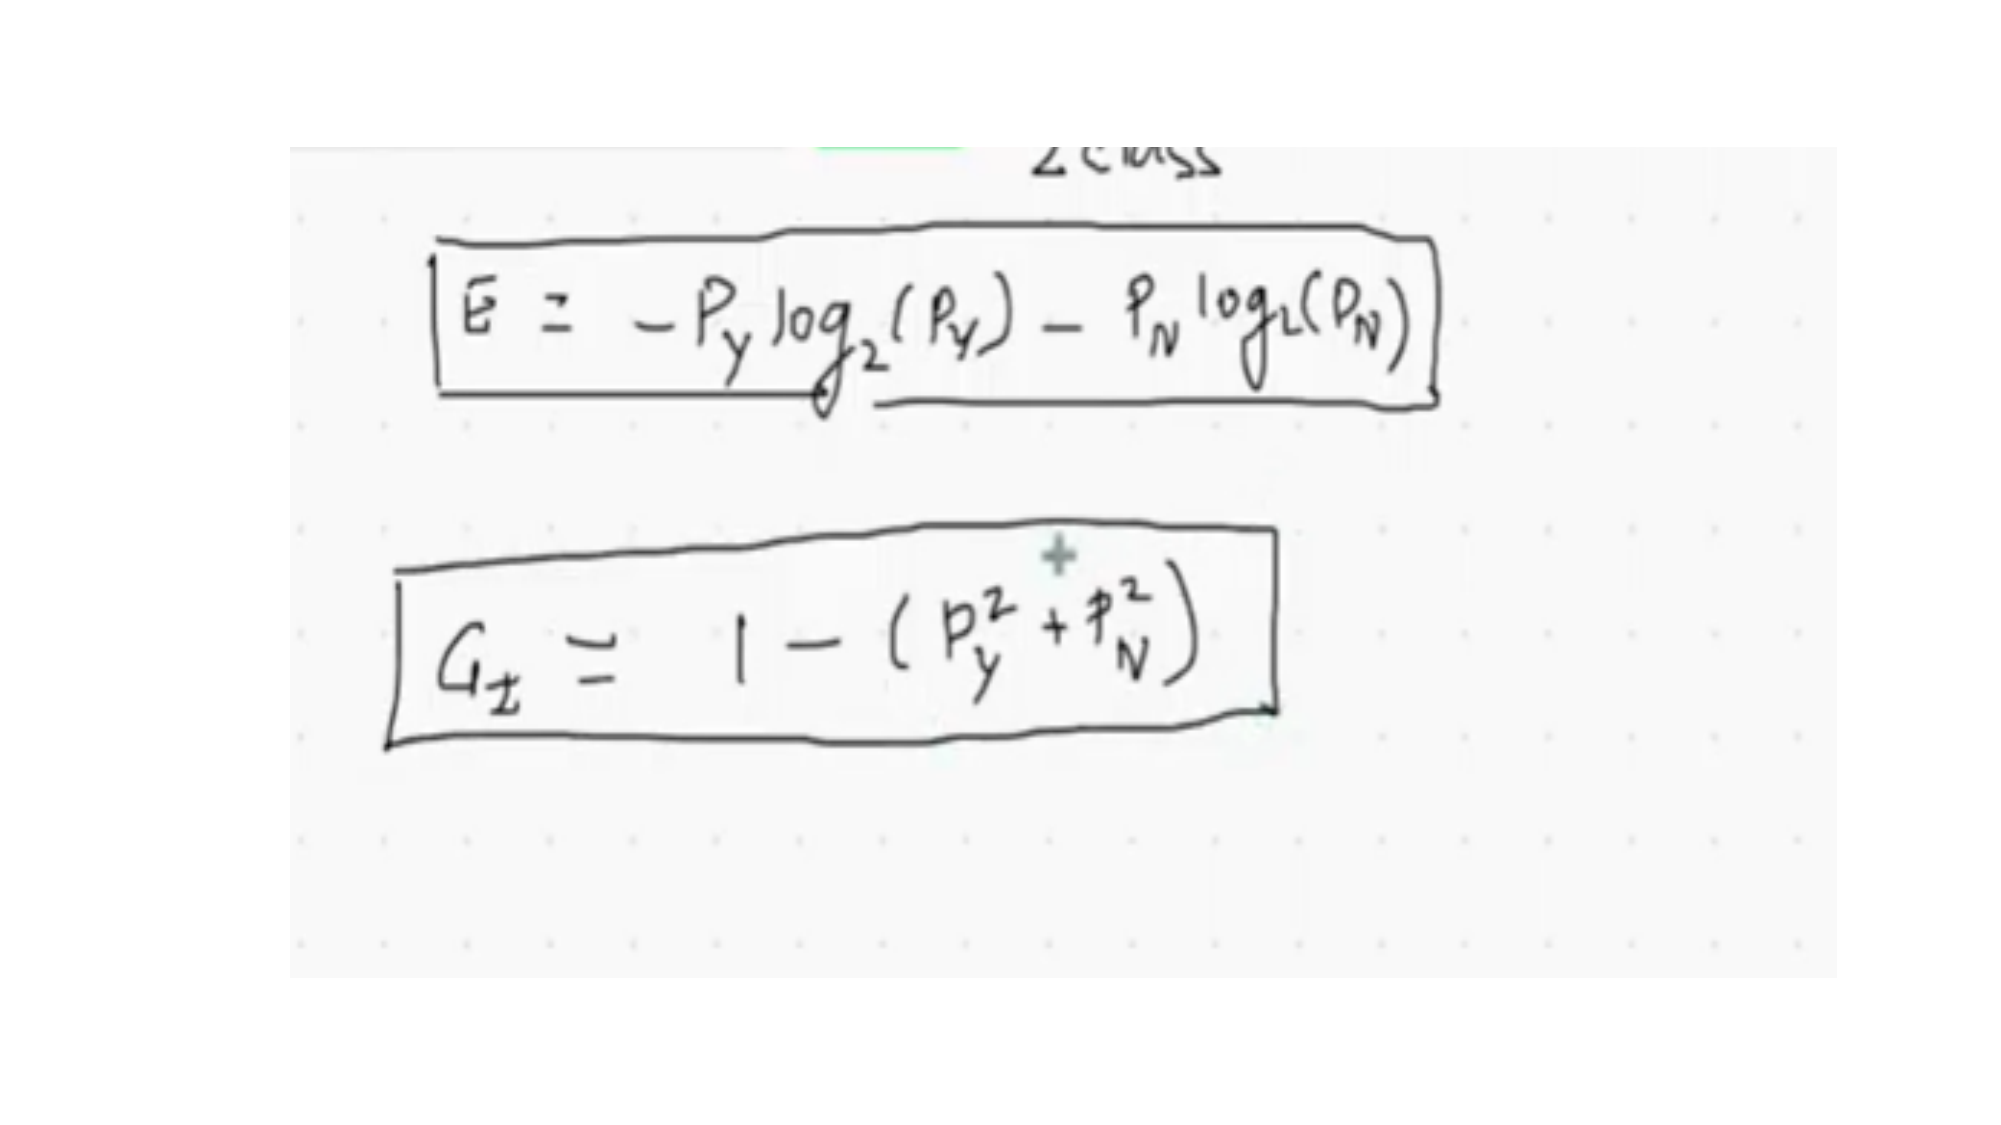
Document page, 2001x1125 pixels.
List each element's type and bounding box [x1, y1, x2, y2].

picture [290, 147, 1837, 978]
